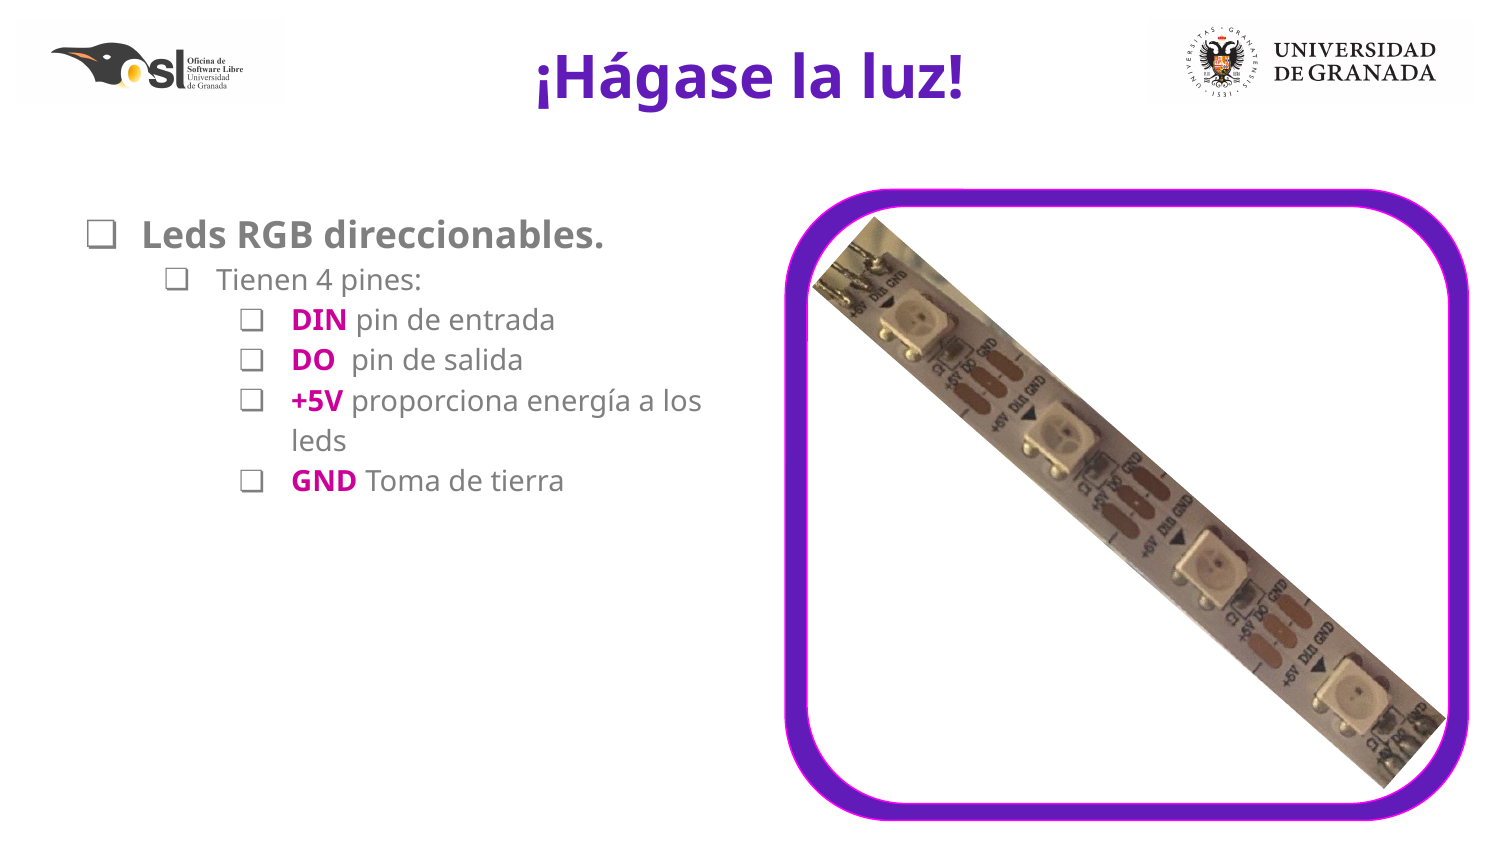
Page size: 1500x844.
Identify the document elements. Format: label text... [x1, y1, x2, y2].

picture [1148, 18, 1474, 104]
title ¡Hágase la luz! [51, 23, 1449, 126]
list Leds RGB direccionables. Tienen 4 pines: DIN pin de entrada DO pin de salida +5V proporciona energía a los leds GND Toma de tierra [51, 189, 755, 750]
picture [17, 18, 285, 104]
picture [748, 216, 1500, 790]
